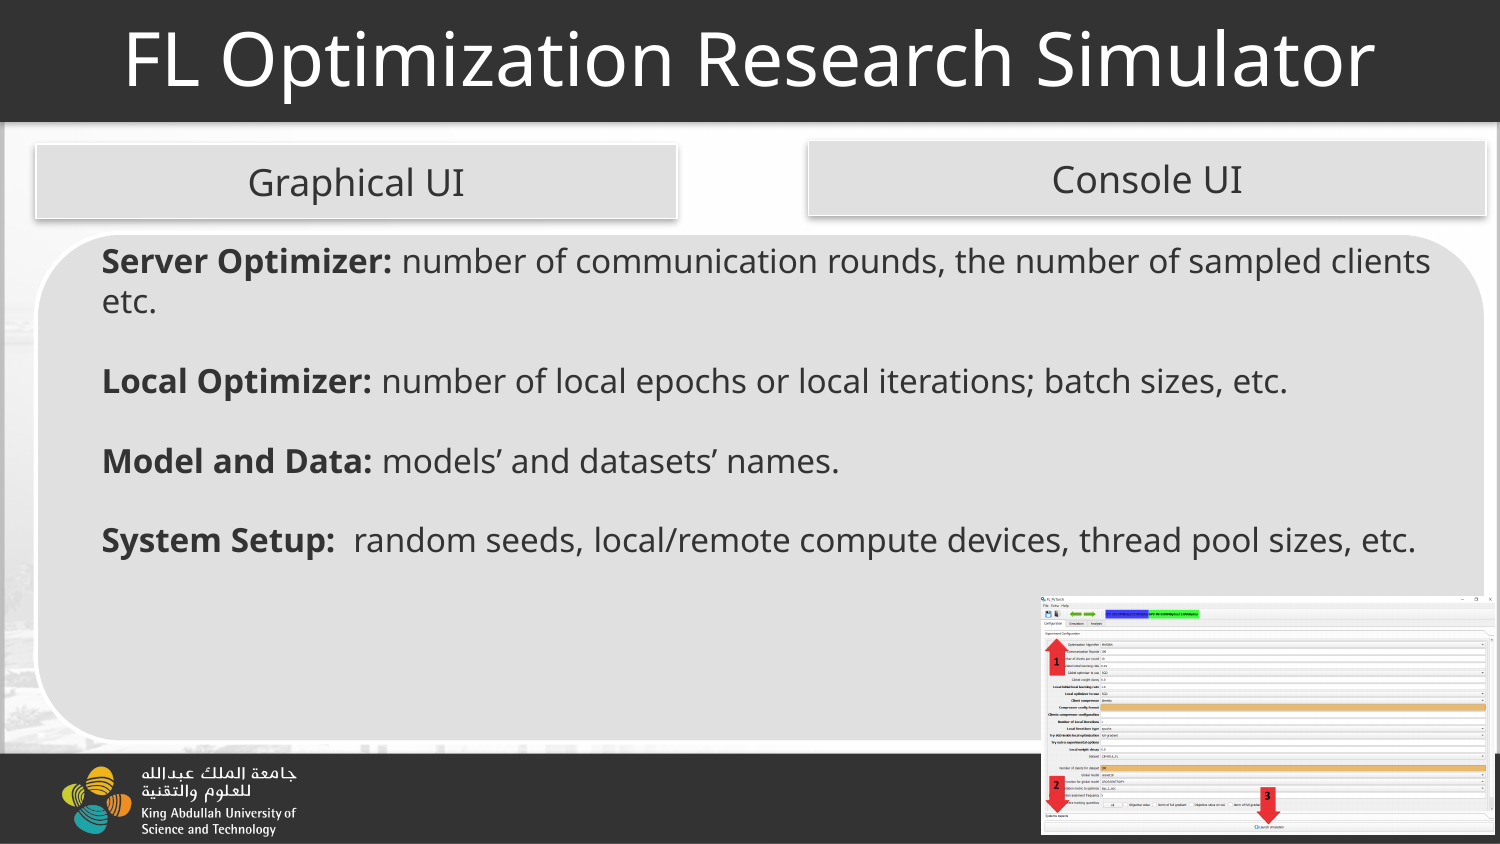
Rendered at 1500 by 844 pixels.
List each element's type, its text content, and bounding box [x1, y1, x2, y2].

text_box Server Optimizer: number of communication rounds, the number of sampled clients etc. Local Optimizer: number of local epochs or local iterations; batch sizes, etc. Model and Data: models’ and datasets’ names. System Setup: random seeds, local/remote compute devices, thread pool sizes, etc. [86, 232, 1469, 567]
picture [1040, 596, 1495, 835]
text_box [33, 237, 1489, 745]
title FL Optimization Research Simulator [0, 0, 1500, 117]
text_box Graphical UI [35, 143, 678, 219]
text_box Console UI [808, 140, 1487, 216]
picture [52, 760, 307, 841]
